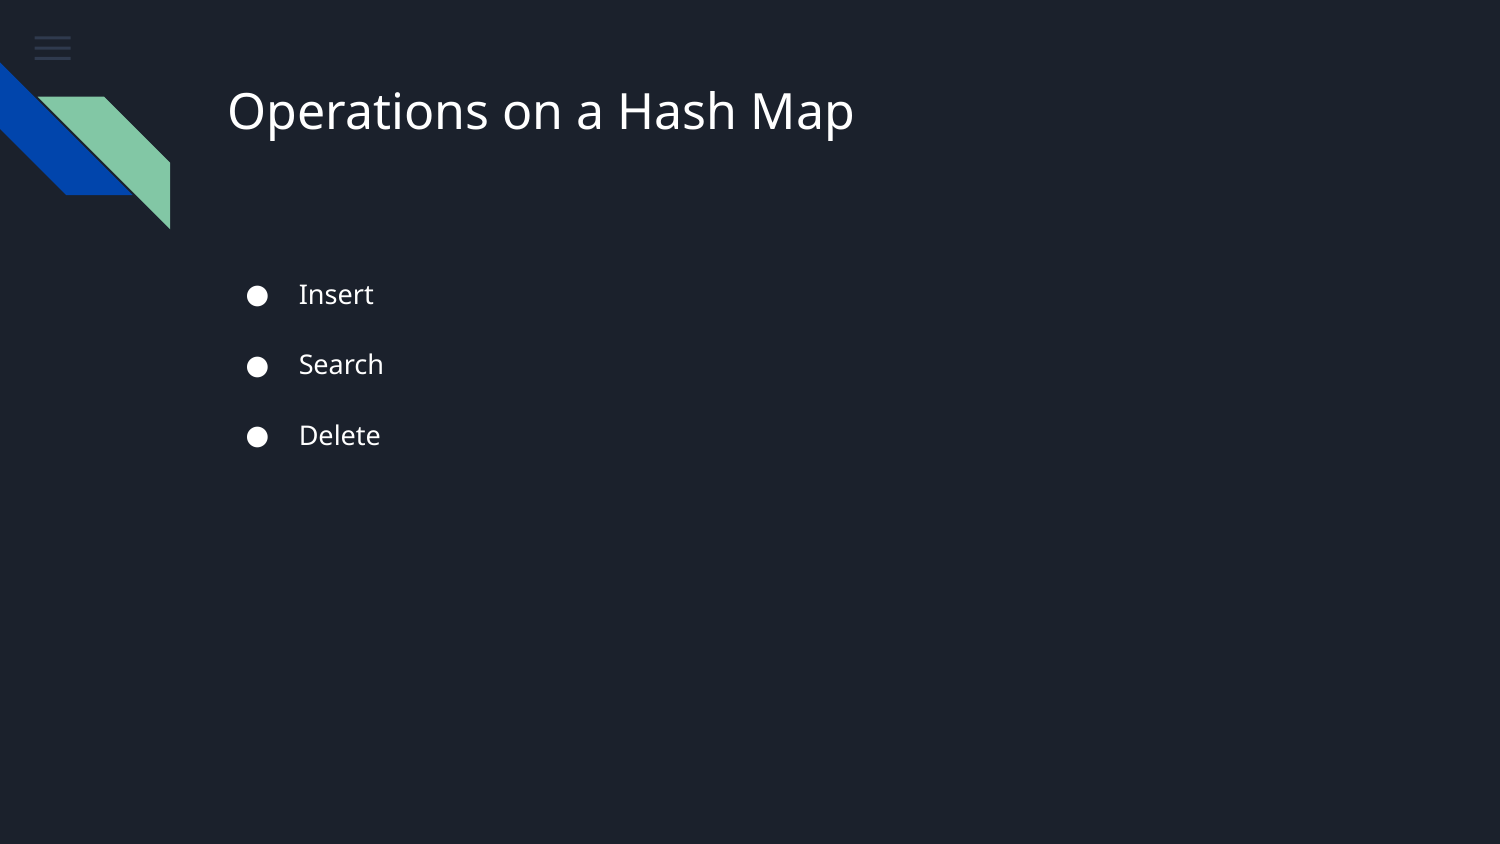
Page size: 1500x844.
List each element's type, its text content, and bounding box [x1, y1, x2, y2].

list Insert Search Delete [212, 257, 1368, 735]
title Operations on a Hash Map [212, 64, 1368, 215]
